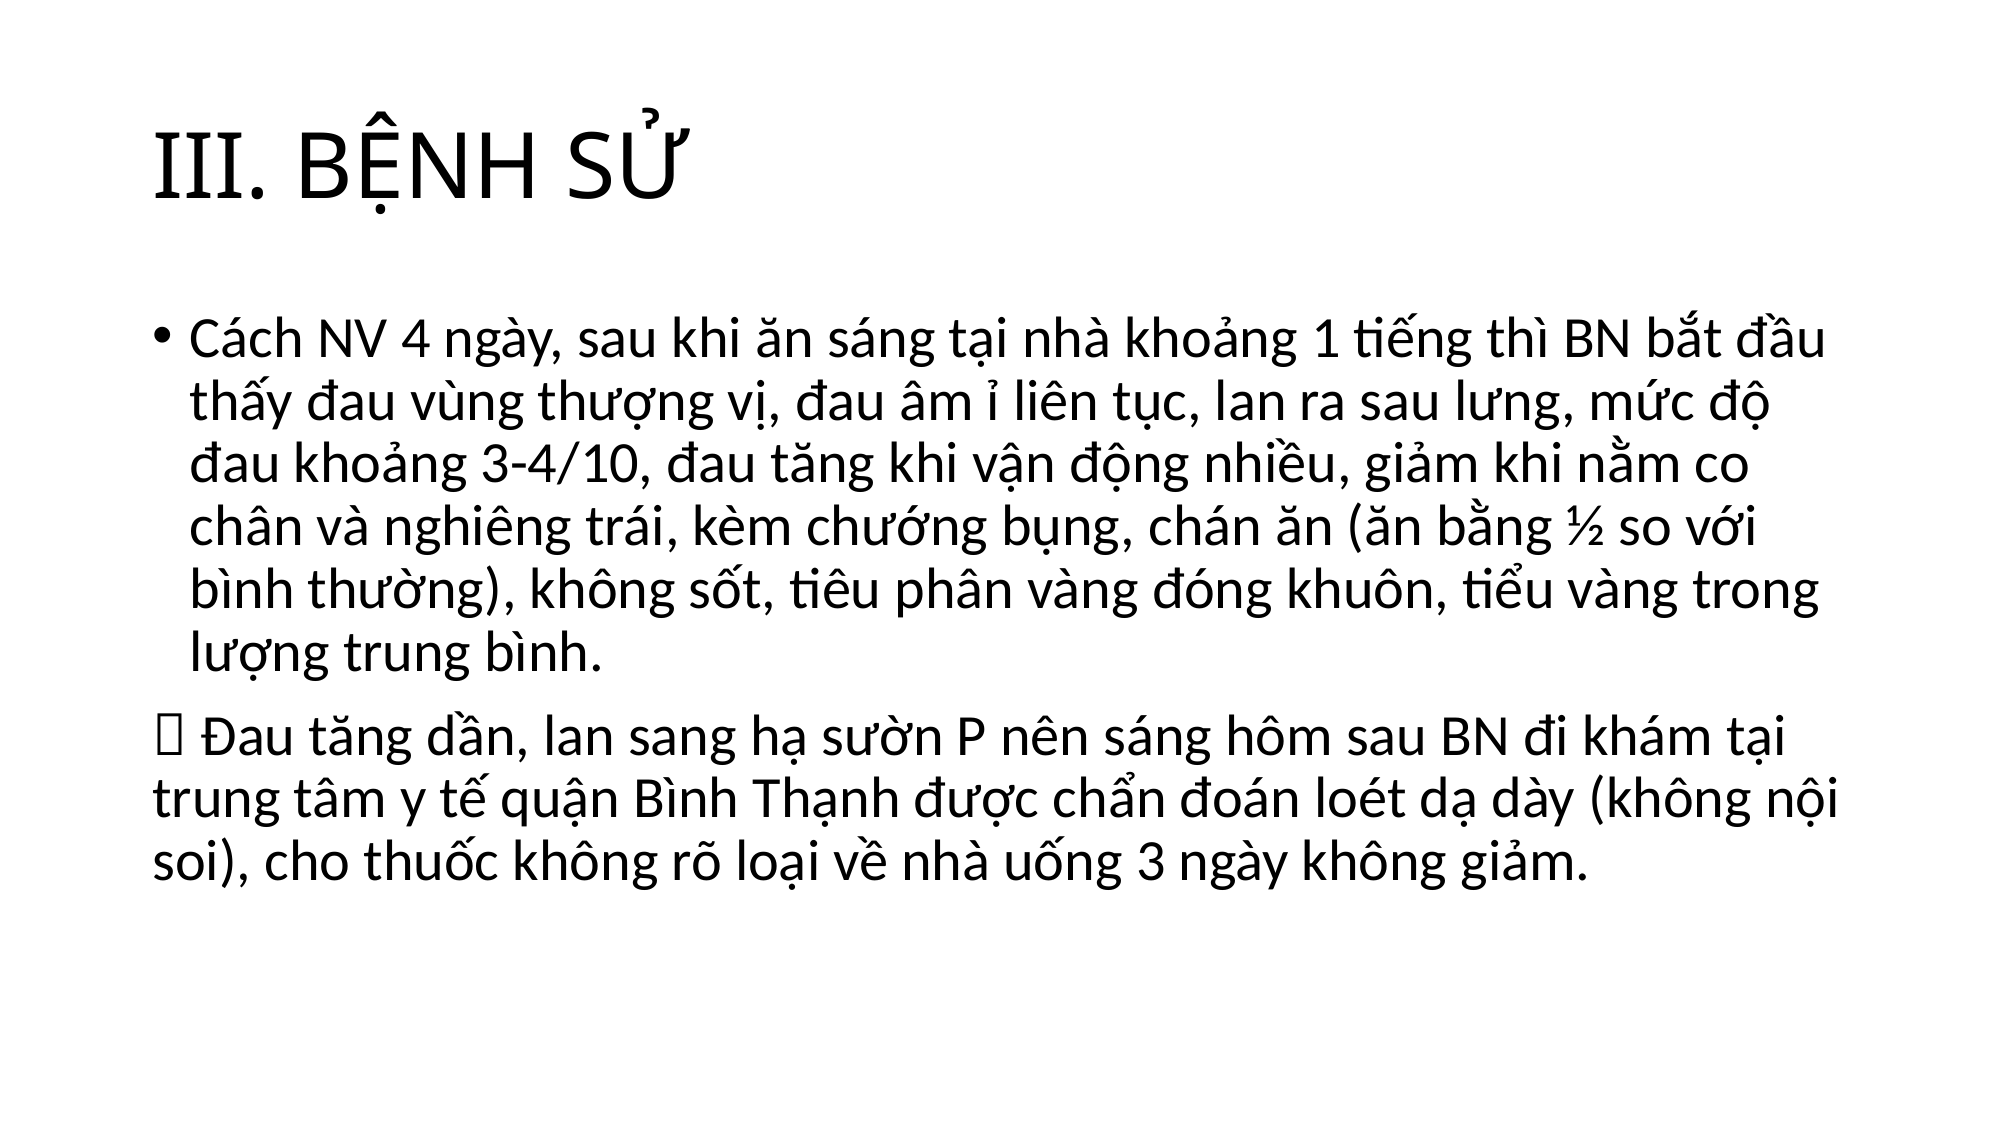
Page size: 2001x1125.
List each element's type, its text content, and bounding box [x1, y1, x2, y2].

title III. BỆNH SỬ [137, 59, 1863, 278]
list Cách NV 4 ngày, sau khi ăn sáng tại nhà khoảng 1 tiếng thì BN bắt đầu thấy đau vùng thượng vị, đau âm ỉ liên tục, lan ra sau lưng, mức độ đau khoảng 3-4/10, đau tăng khi vận động nhiều, giảm khi nằm co chân và nghiêng trái, kèm chướng bụng, chán ăn (ăn bằng ½ so với bình thường), không sốt, tiêu phân vàng đóng khuôn, tiểu vàng trong lượng trung bình.  Đau tăng dần, lan sang hạ sườn P nên sáng hôm sau BN đi khám tại trung tâm y tế quận Bình Thạnh được chẩn đoán loét dạ dày (không nội soi), cho thuốc không rõ loại về nhà uống 3 ngày không giảm. [137, 299, 1863, 1014]
